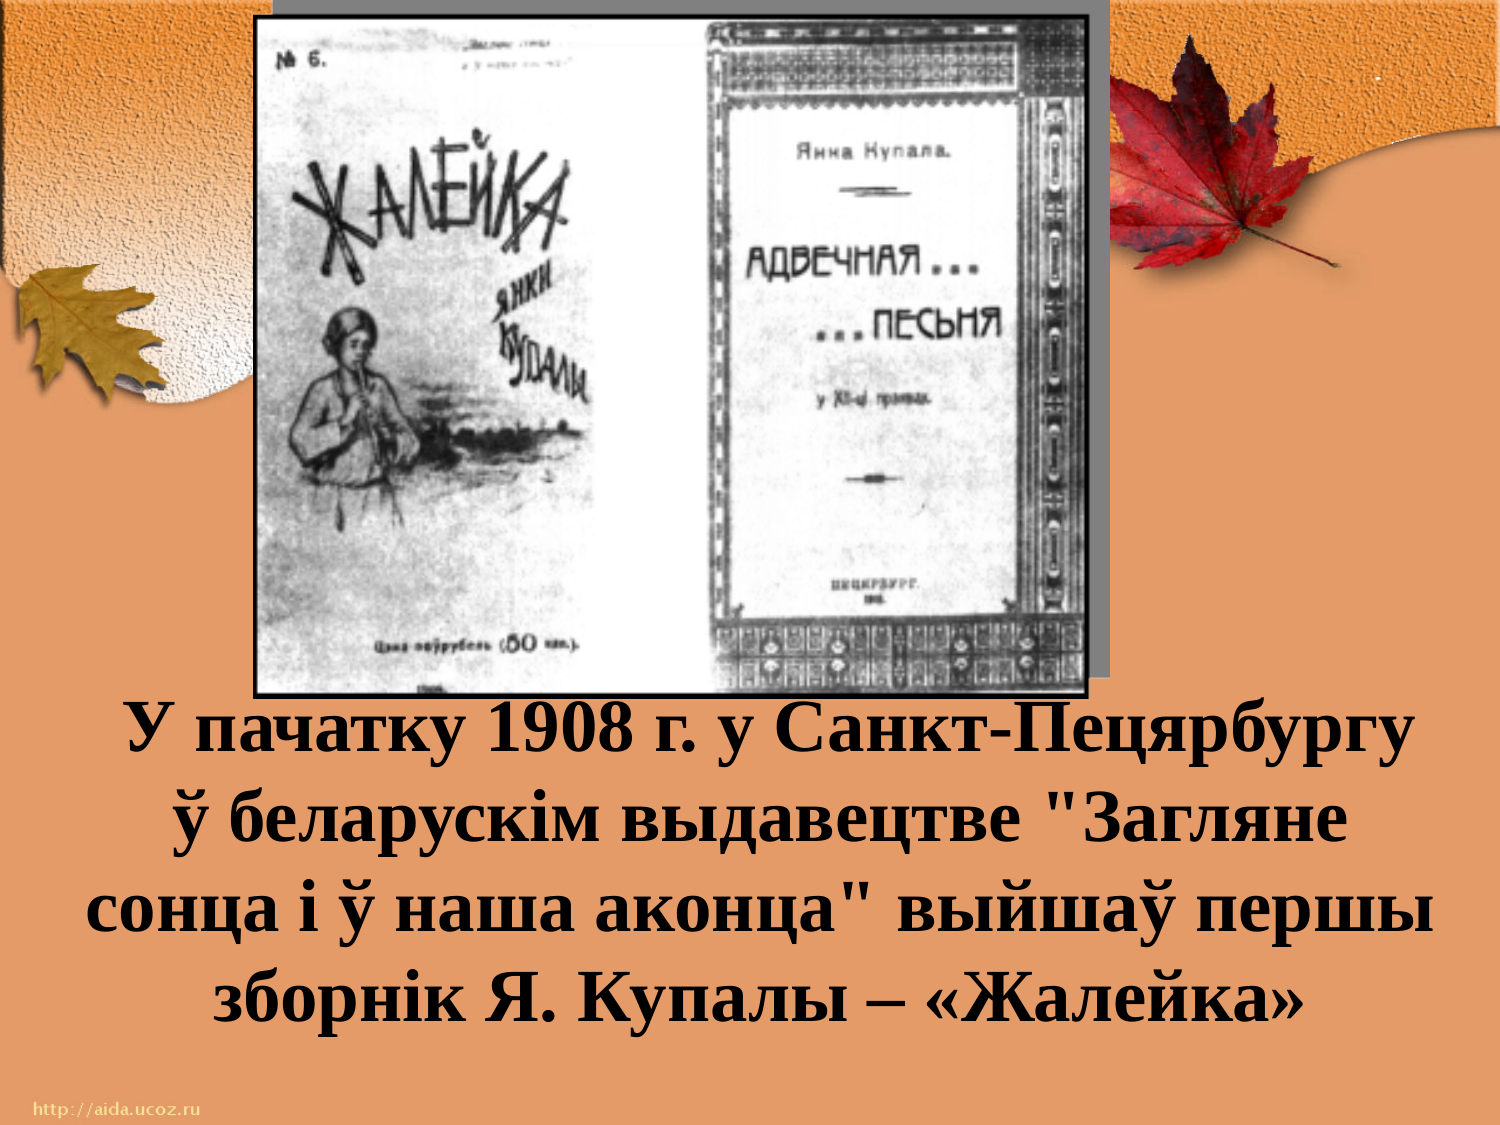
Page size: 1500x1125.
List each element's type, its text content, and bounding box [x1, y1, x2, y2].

picture [0, 0, 1500, 1125]
list У пачатку 1908 г. у Санкт-Пецярбургу ў беларускім выдавецтве "Загляне сонца і ў наша аконца" выйшаў першы зборнік Я. Купалы – «Жалейка» [17, 668, 1459, 1065]
